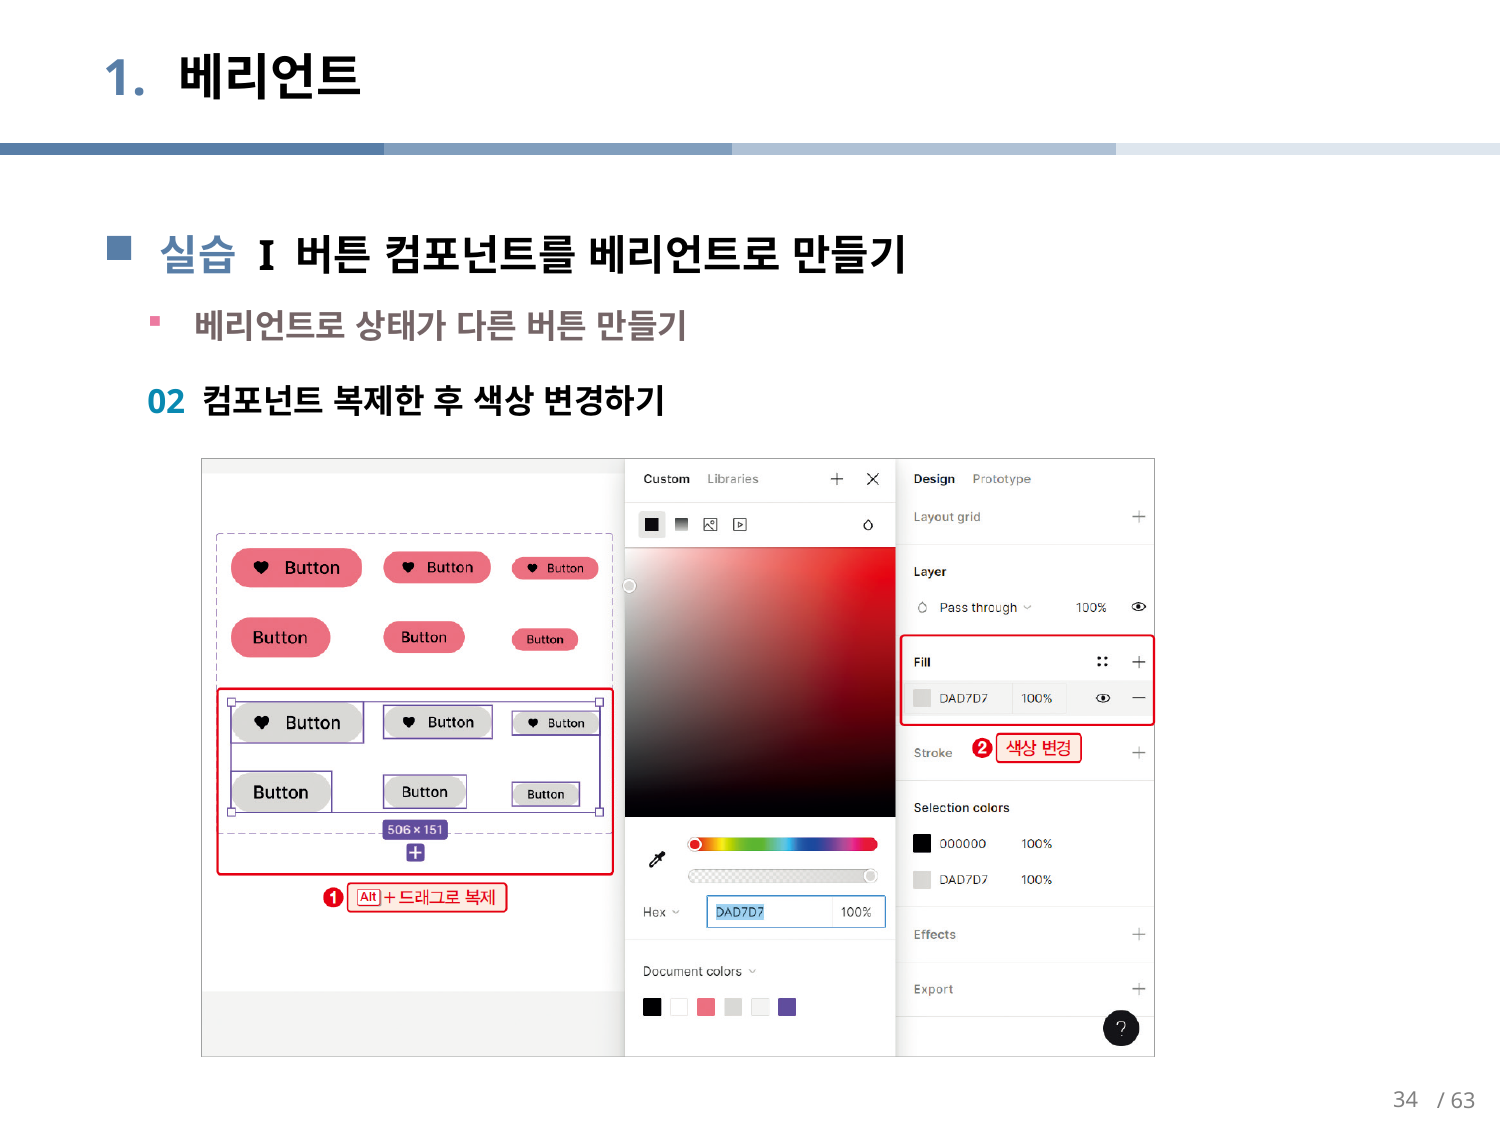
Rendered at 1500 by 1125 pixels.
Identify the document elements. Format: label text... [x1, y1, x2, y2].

list 실습 I 버튼 컴포넌트를 베리언트로 만들기 베리언트로 상태가 다른 버튼 만들기 02 컴포넌트 복제한 후 색상 변경하기 [88, 196, 1436, 1083]
title 베리언트 [88, 30, 1211, 121]
picture [194, 444, 1164, 1071]
